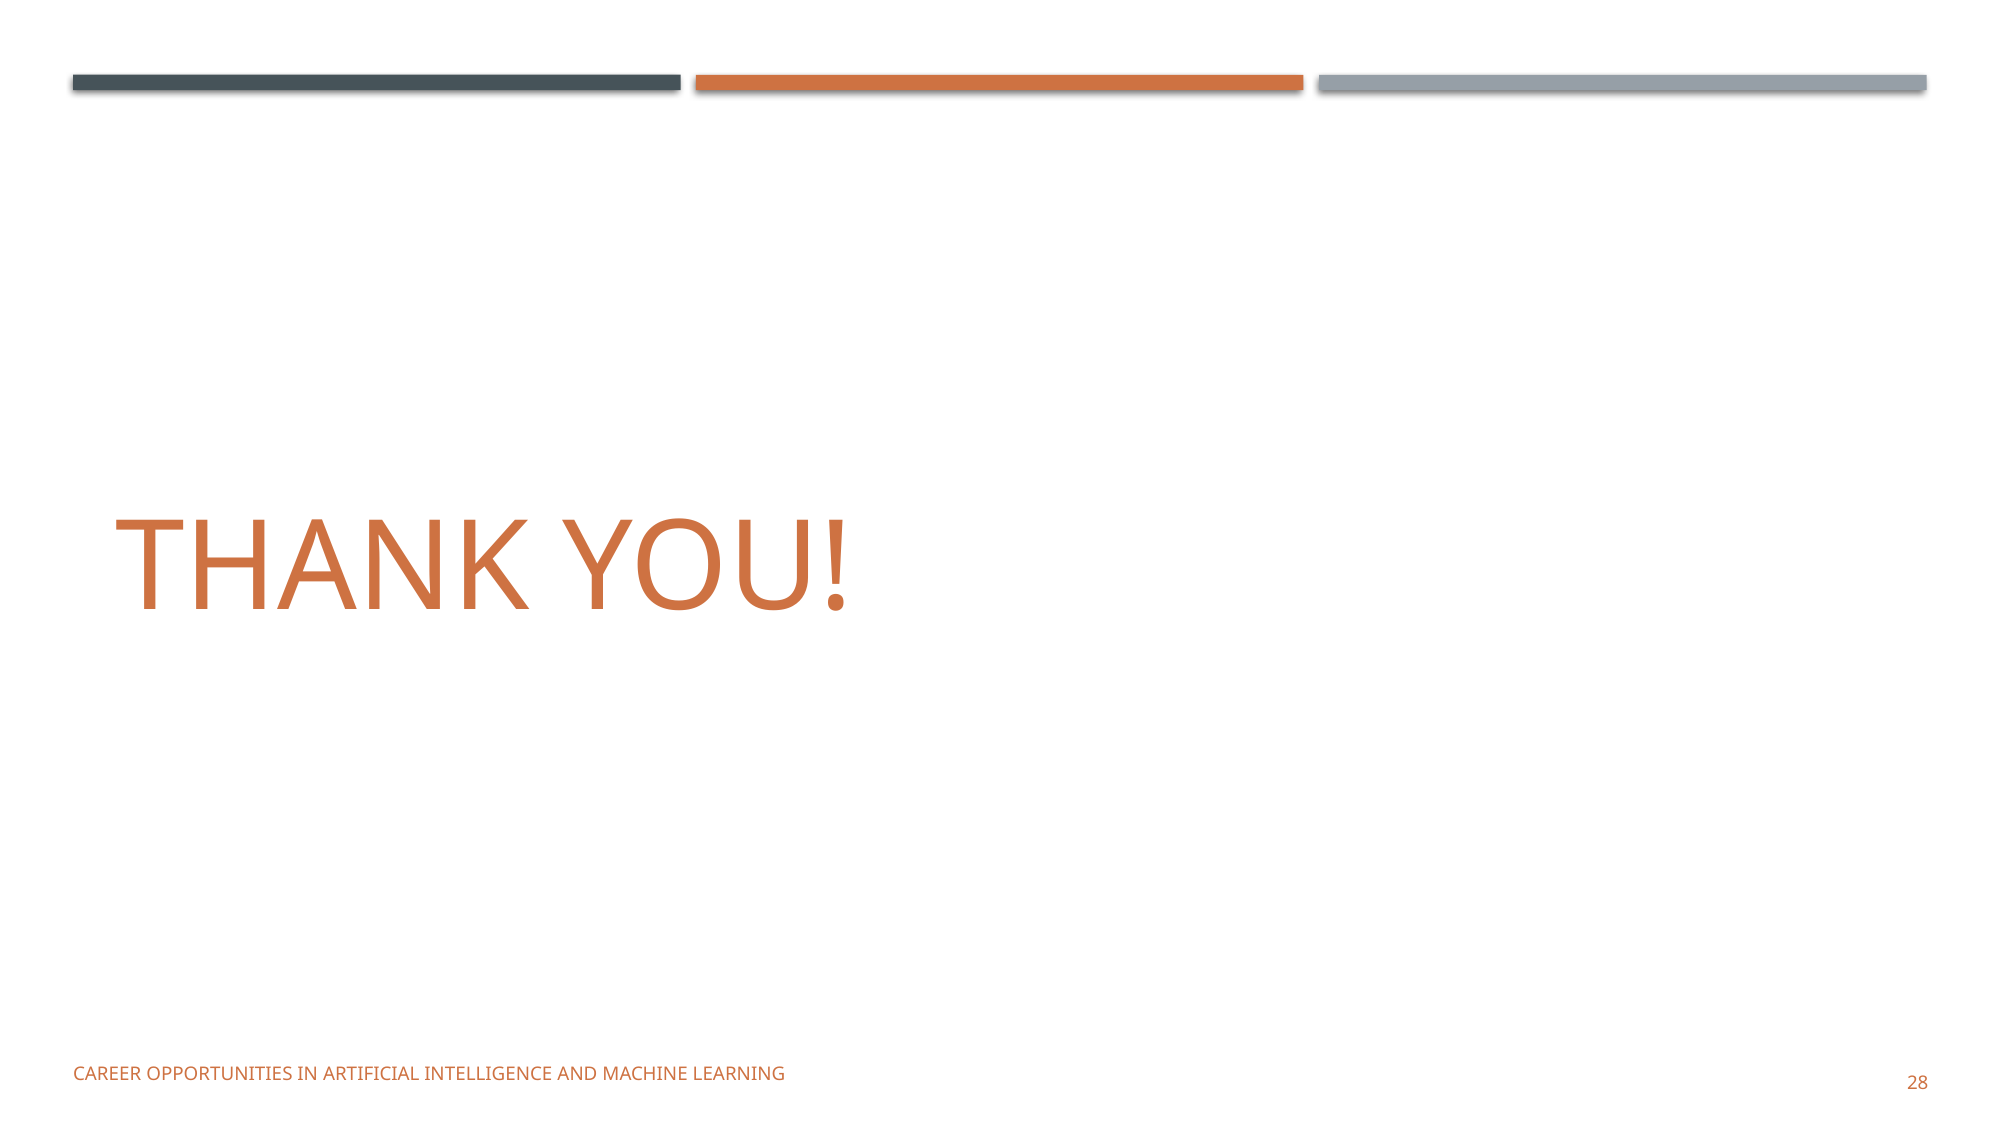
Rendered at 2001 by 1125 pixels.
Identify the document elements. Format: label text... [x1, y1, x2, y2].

slide_number 28 [1770, 1053, 1944, 1114]
title Thank you! [100, 548, 1910, 642]
footer CAREER OPPORTUNITIES IN ARTIFICIAL INTELLIGENCE AND MACHINE LEARNING [58, 1053, 1177, 1114]
